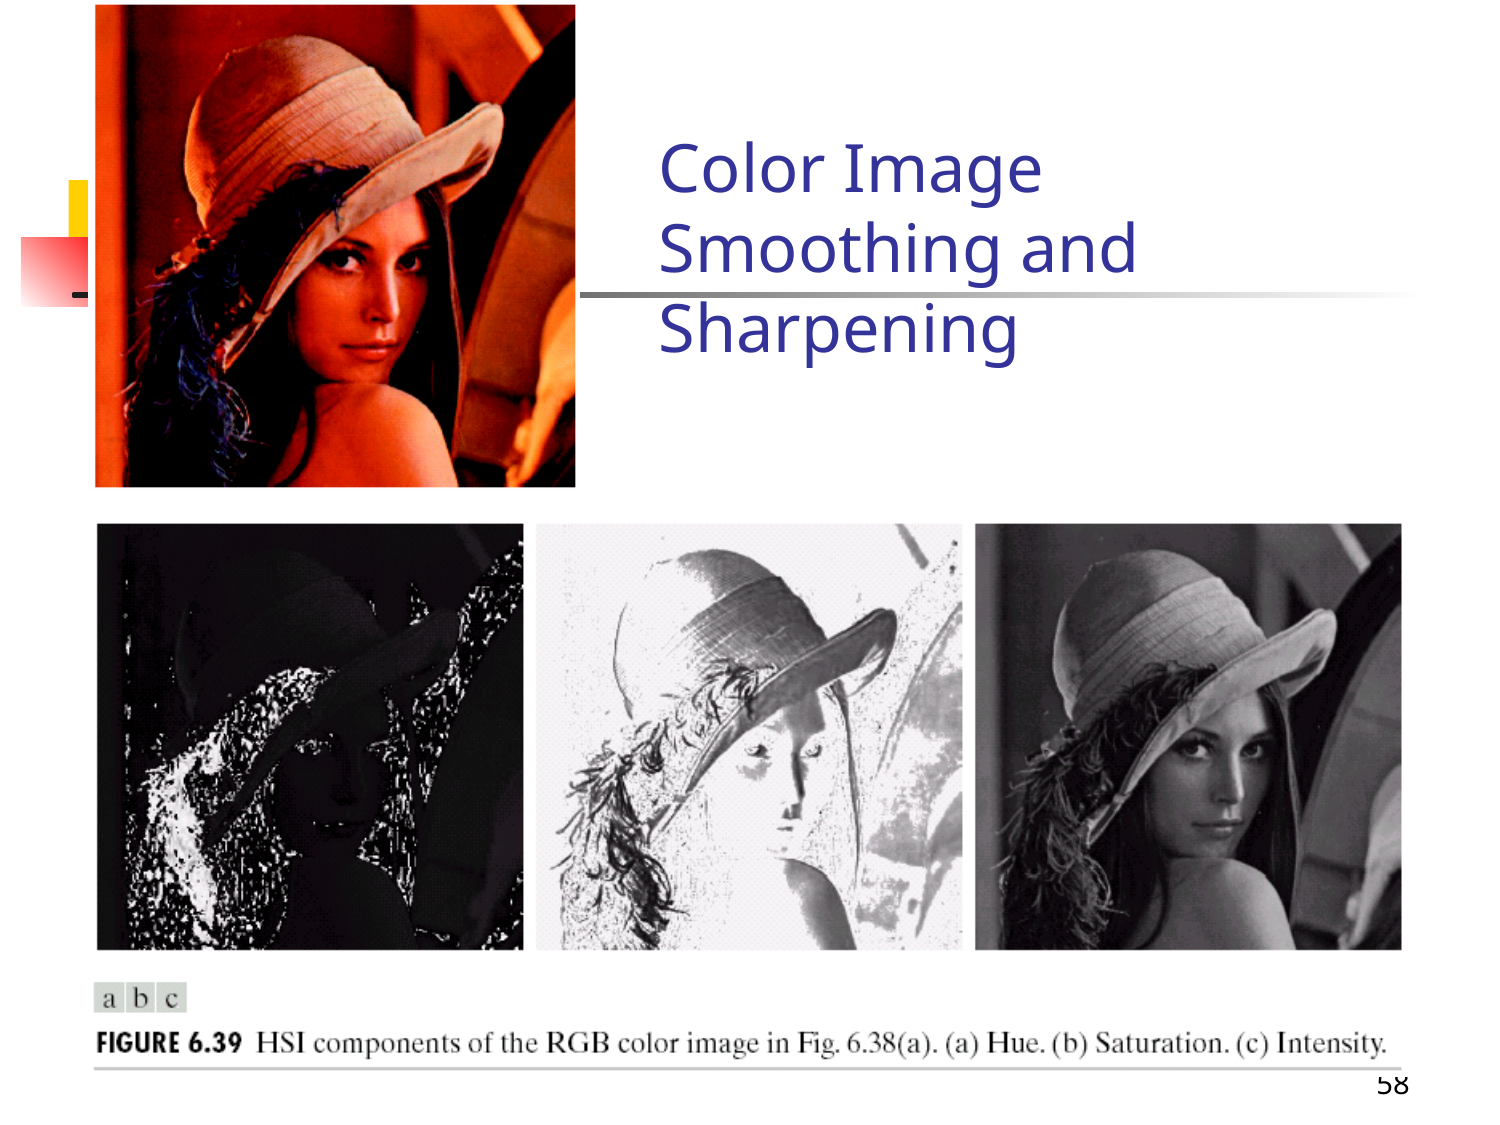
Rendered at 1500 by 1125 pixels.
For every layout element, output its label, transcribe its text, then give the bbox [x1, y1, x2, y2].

picture [83, 515, 1413, 1077]
text_box Color Image Smoothing and Sharpening [643, 209, 1412, 374]
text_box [88, 0, 580, 492]
slide_number 58 [1112, 1037, 1425, 1113]
